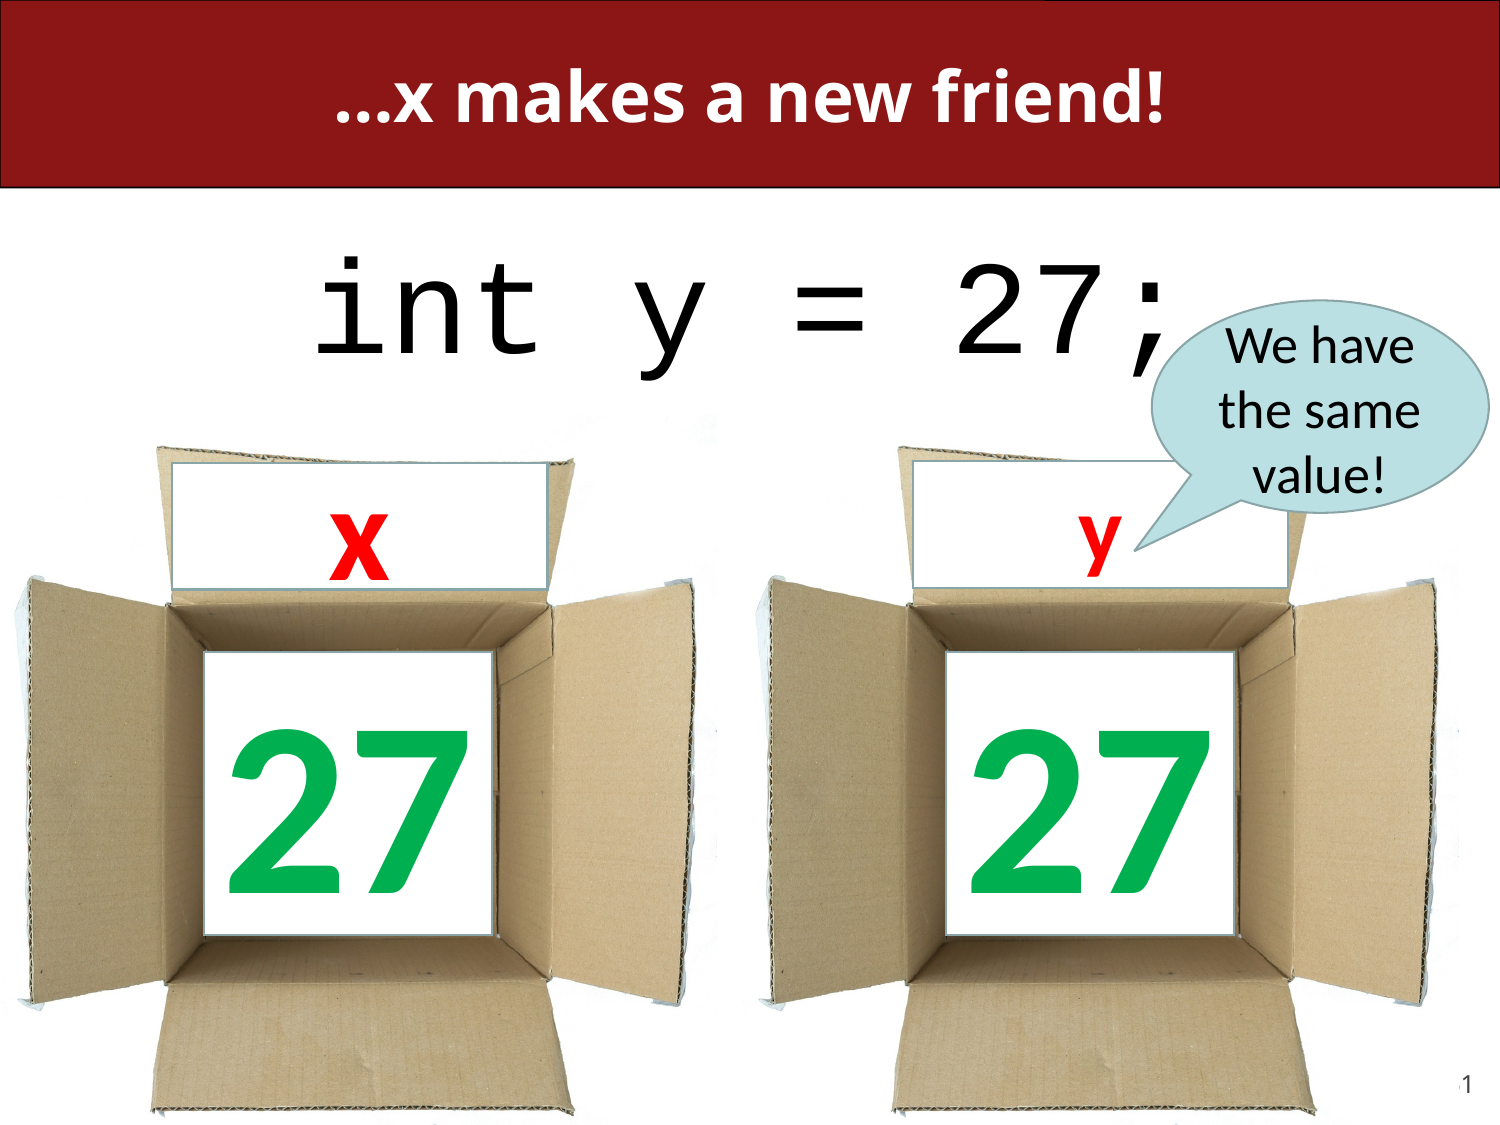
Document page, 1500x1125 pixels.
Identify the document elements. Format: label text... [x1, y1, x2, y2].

title …x makes a new friend! [75, 0, 1425, 188]
picture [741, 414, 1459, 1125]
picture [0, 414, 717, 1125]
text_box We have the same value! [1150, 299, 1490, 469]
list int y = 27; [24, 212, 1475, 1063]
